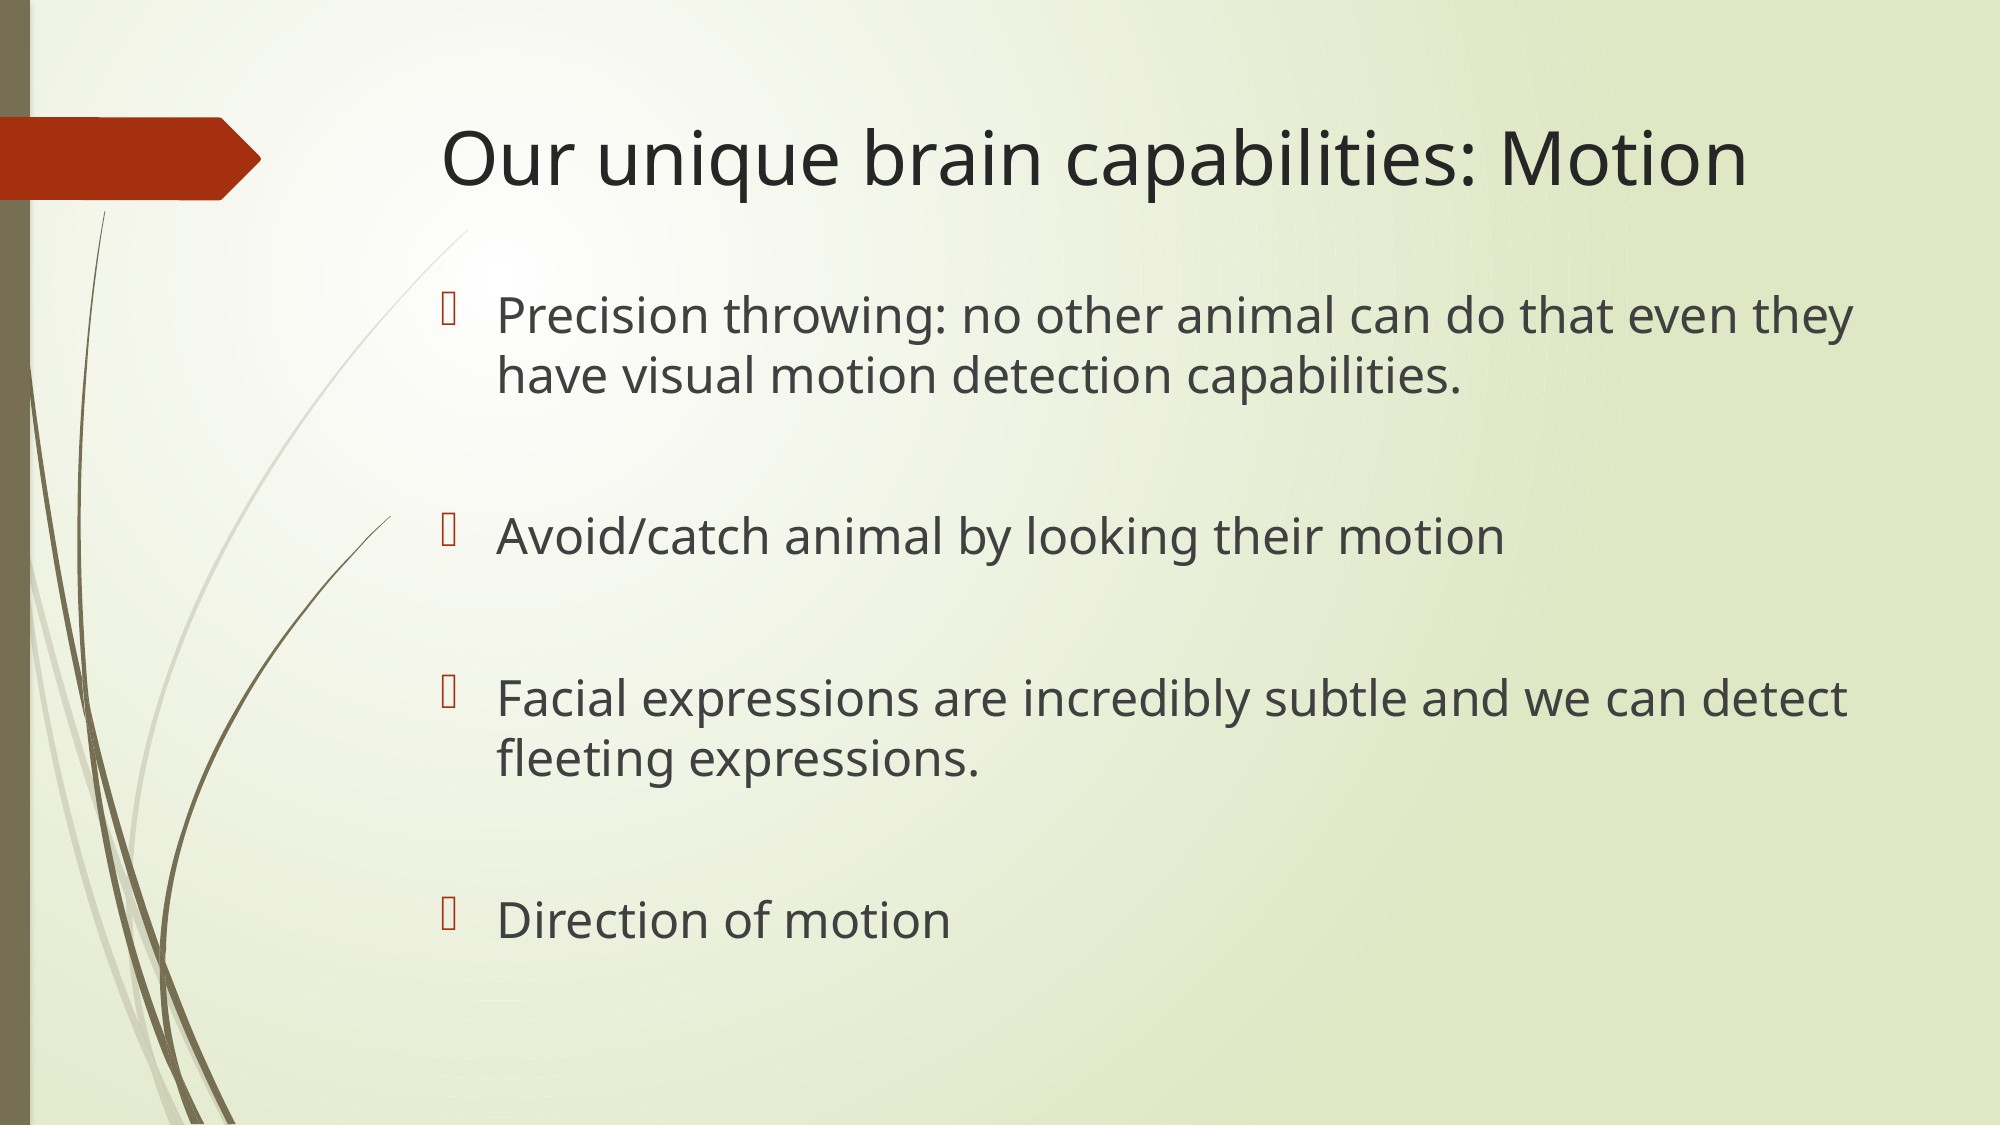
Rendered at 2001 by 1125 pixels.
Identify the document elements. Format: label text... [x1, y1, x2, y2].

title Our unique brain capabilities: Motion [425, 102, 1888, 275]
list Precision throwing: no other animal can do that even they have visual motion detection capabilities. Avoid/catch animal by looking their motion Facial expressions are incredibly subtle and we can detect fleeting expressions. Direction of motion [425, 275, 1925, 1081]
